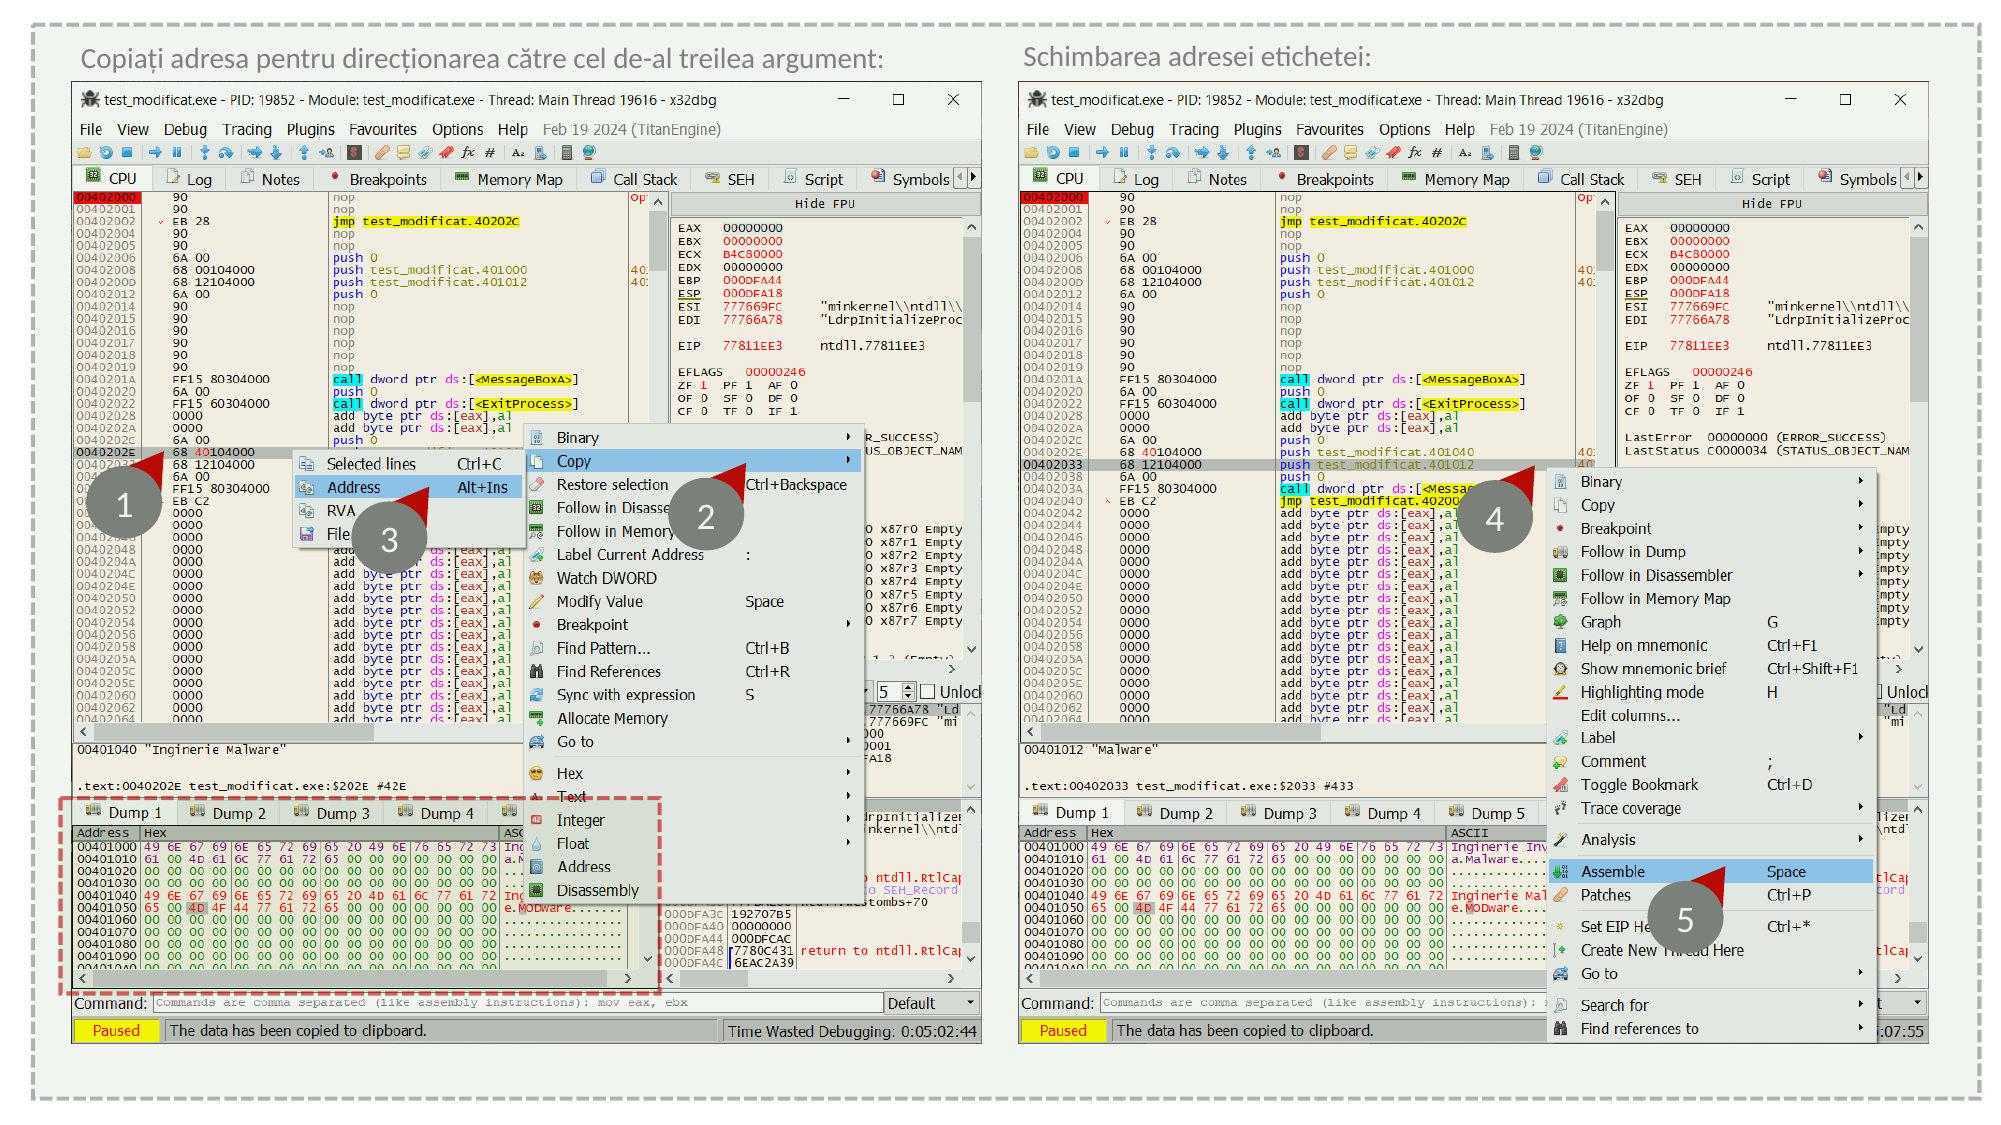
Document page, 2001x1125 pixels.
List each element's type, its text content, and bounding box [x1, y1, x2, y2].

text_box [86, 442, 163, 539]
text_box Copiați adresa pentru direcționarea către cel de-al treilea argument: [66, 31, 901, 82]
picture [71, 81, 982, 1044]
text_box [1456, 456, 1533, 553]
text_box [32, 24, 1980, 1099]
picture [1018, 81, 1929, 1044]
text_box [351, 477, 428, 575]
text_box [60, 798, 71, 994]
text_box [1647, 857, 1724, 954]
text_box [668, 454, 745, 551]
text_box Schimbarea adresei etichetei: [1008, 30, 1388, 80]
